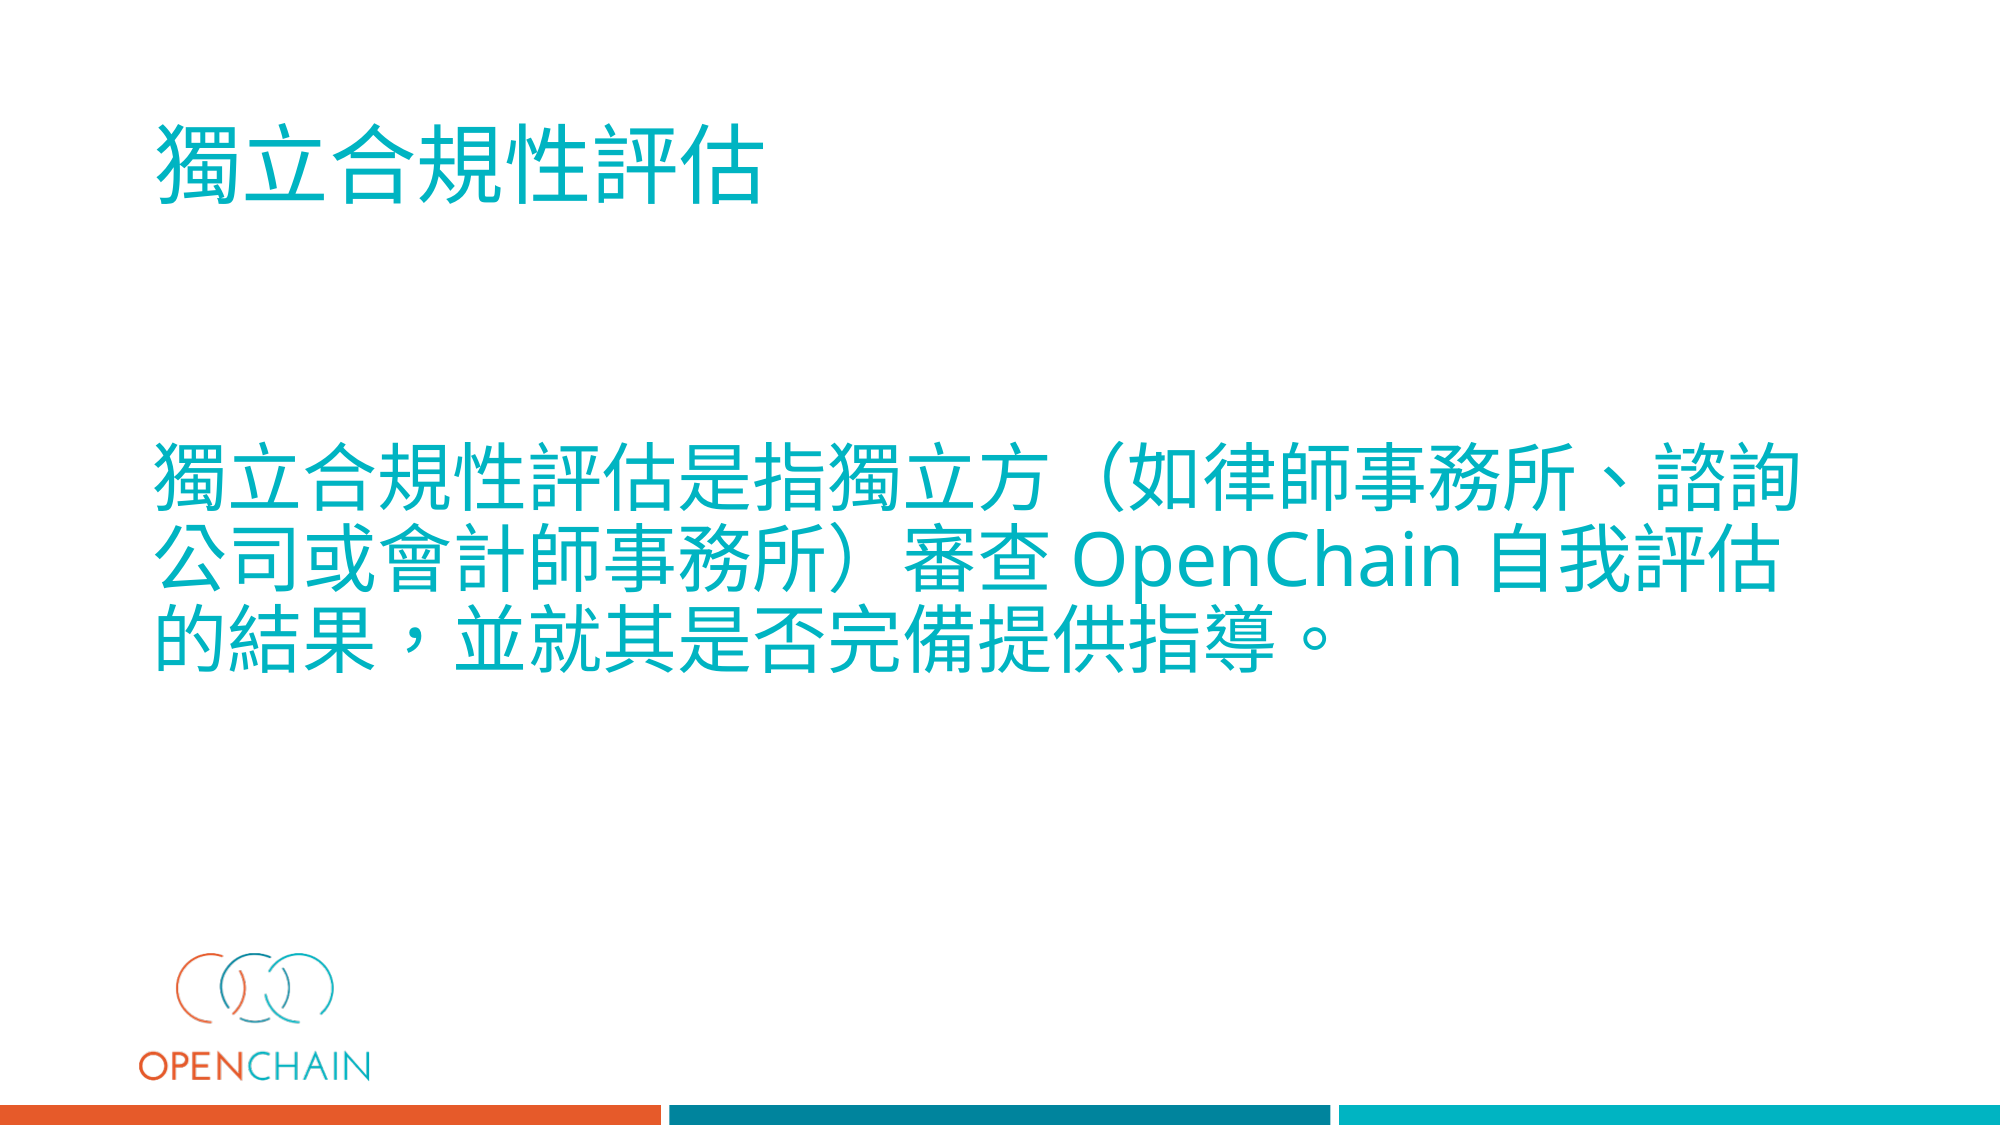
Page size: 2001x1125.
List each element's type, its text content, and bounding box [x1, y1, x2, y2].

text_box 獨立合規性評估 [139, 59, 1865, 278]
picture [137, 951, 372, 1082]
title 獨立合規性評估是指獨立方（如律師事務所、諮詢公司或會計師事務所）審查OpenChain自我評估的結果，並就其是否完備提供指導。 [137, 387, 1863, 738]
